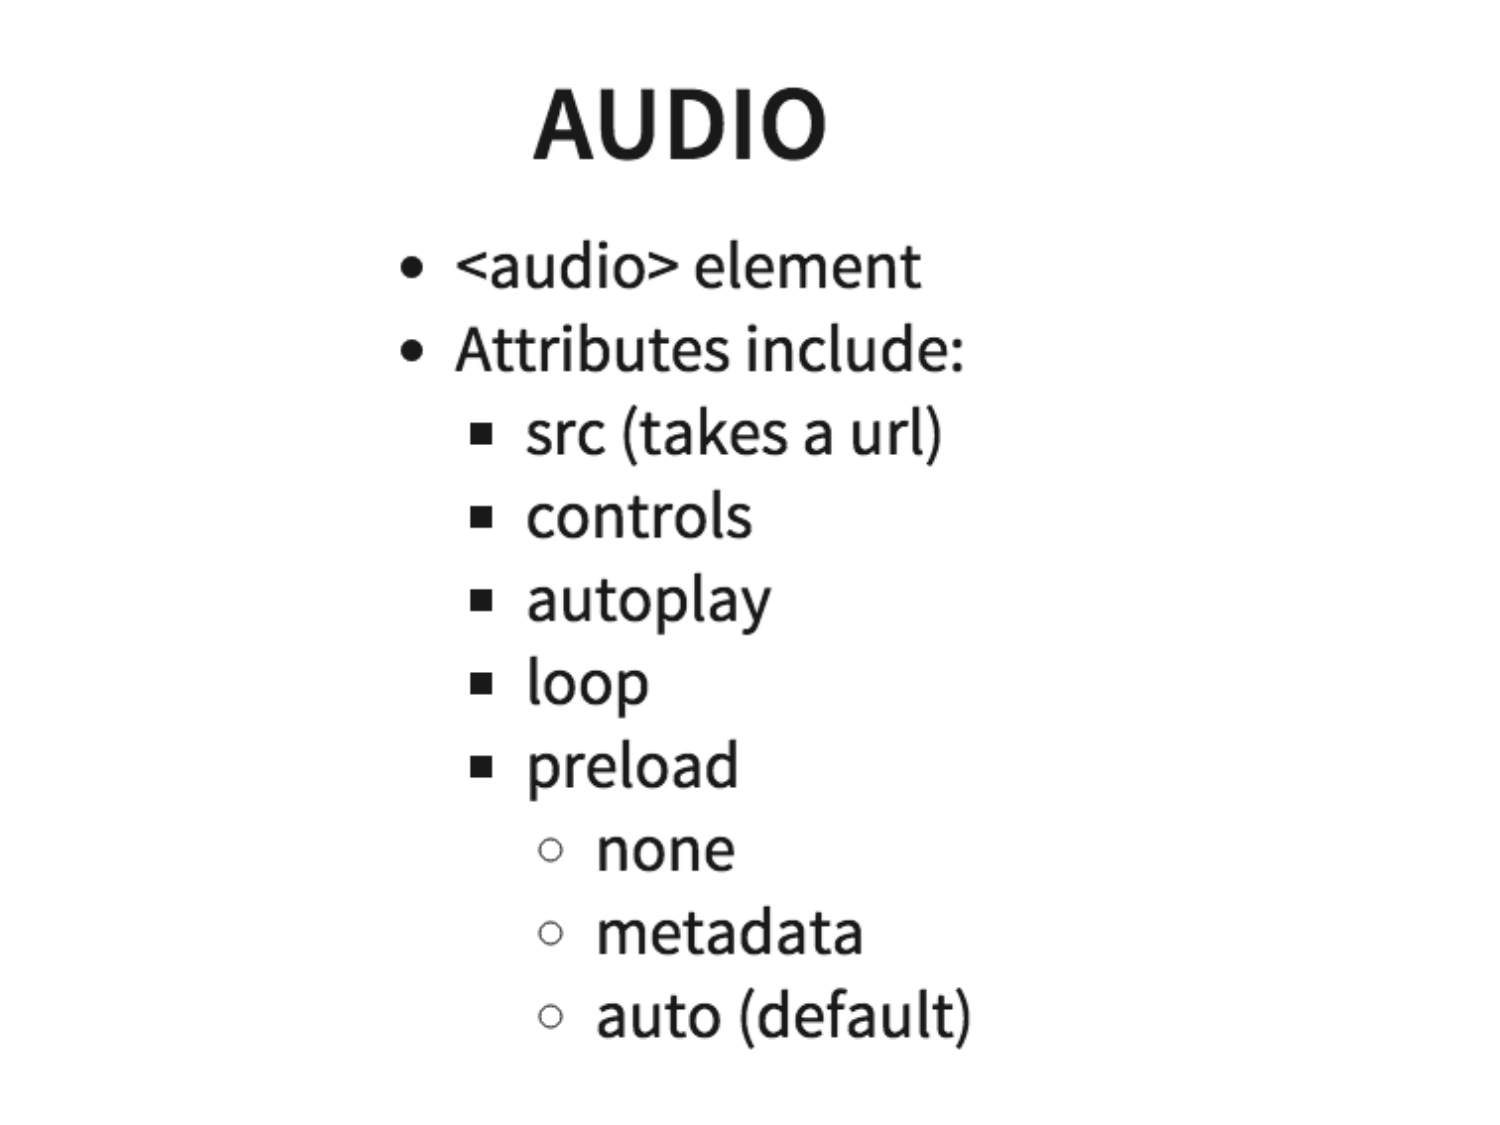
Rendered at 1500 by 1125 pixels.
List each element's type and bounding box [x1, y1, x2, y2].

picture [316, 0, 1183, 1125]
